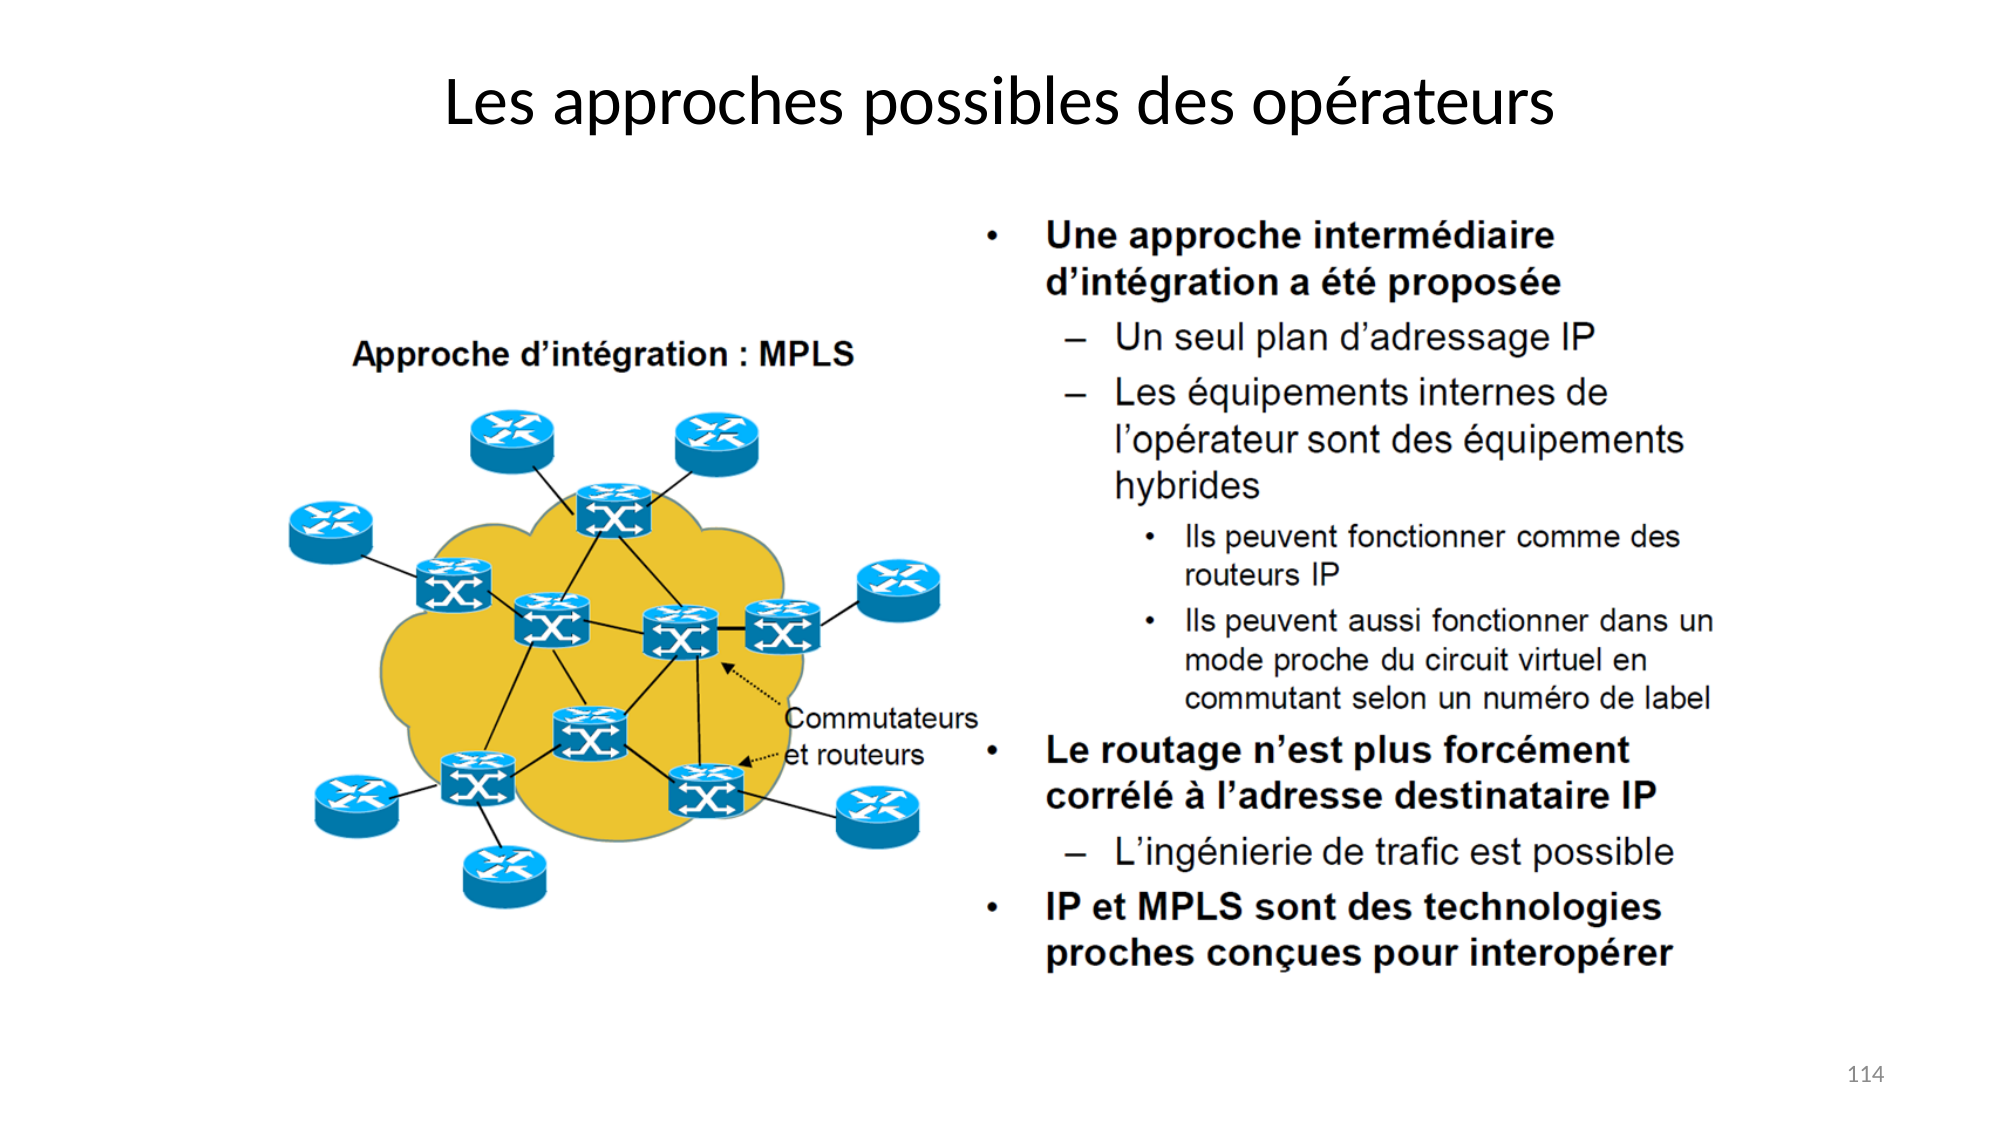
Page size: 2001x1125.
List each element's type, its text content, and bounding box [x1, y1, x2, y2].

slide_number 114 [1739, 1042, 1900, 1103]
picture [264, 210, 1735, 1103]
text_box Les approches possibles des opérateurs [440, 52, 1560, 139]
